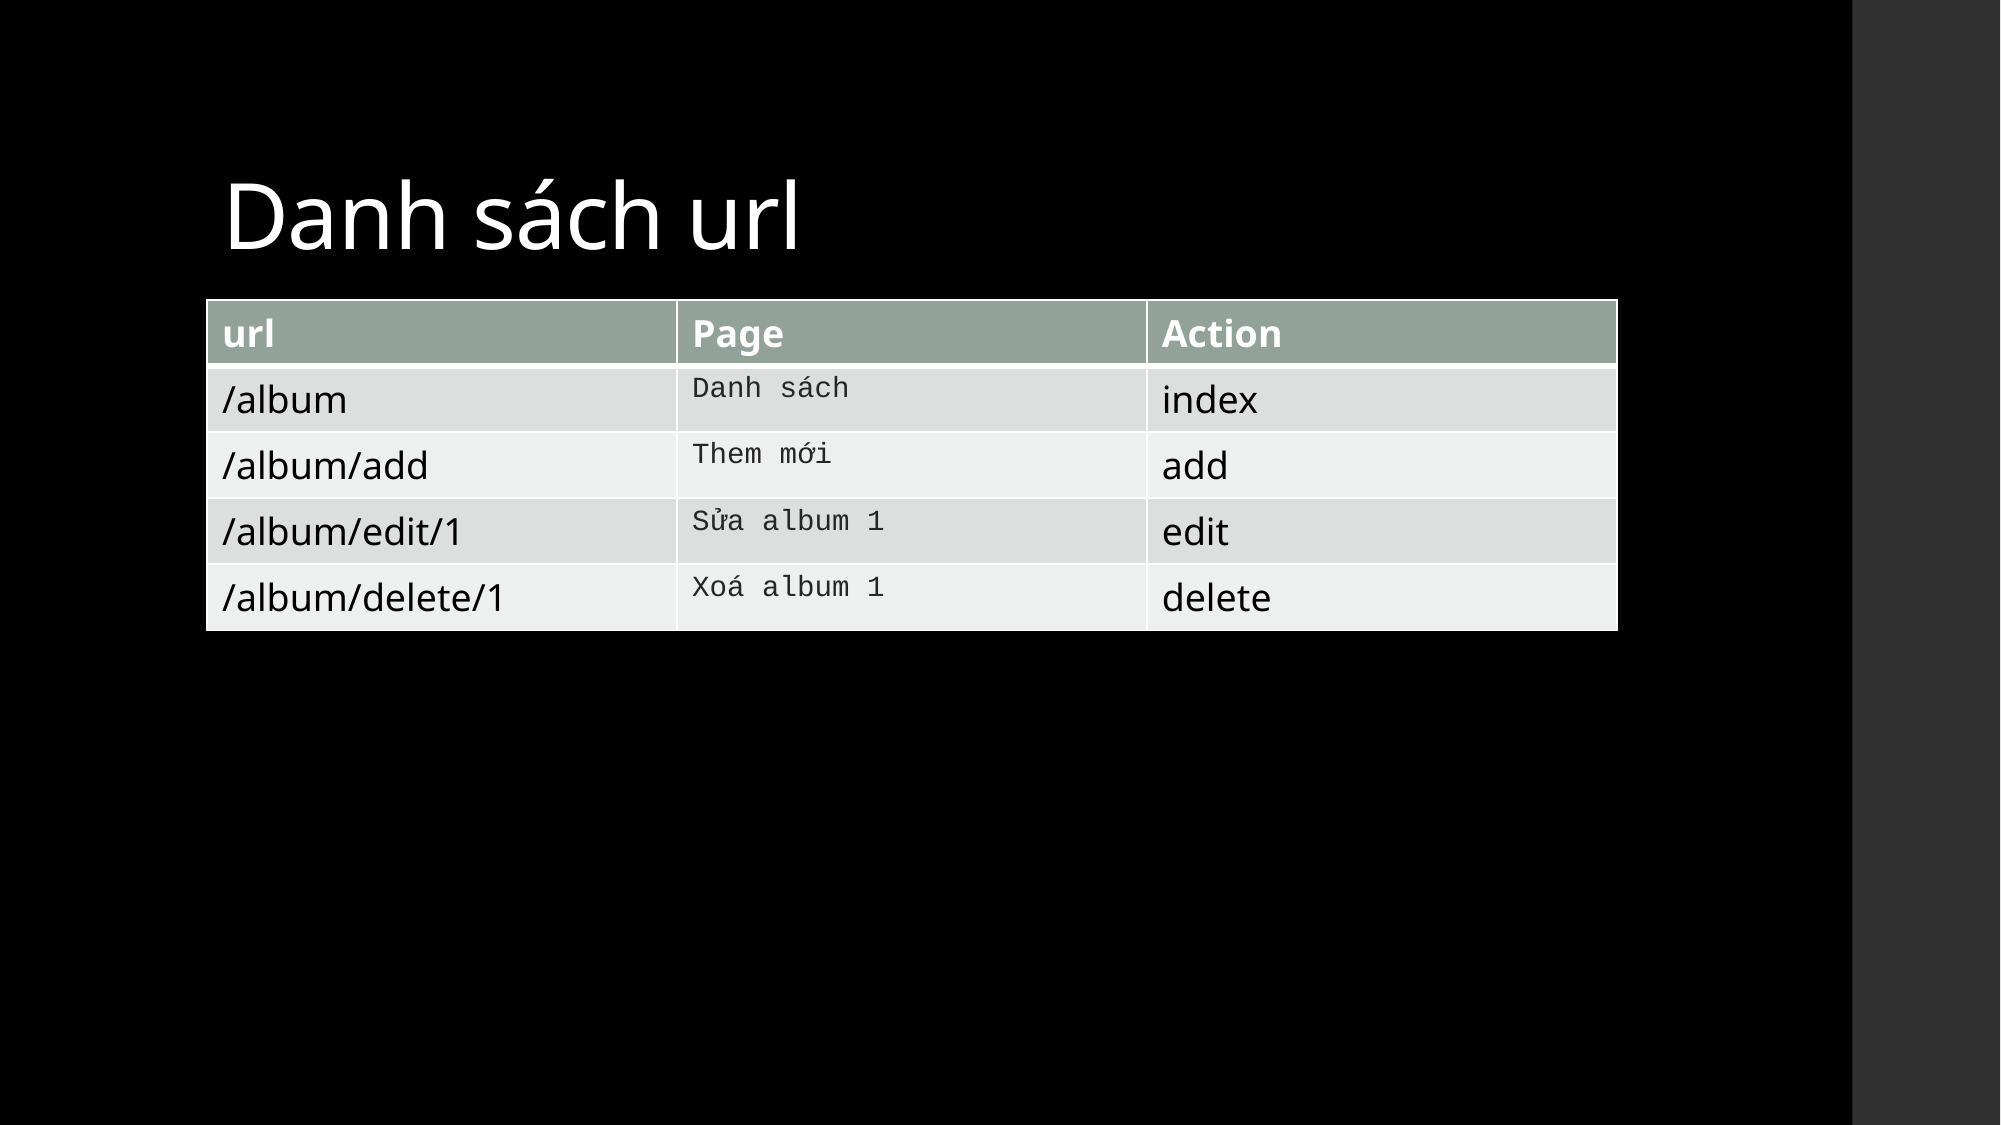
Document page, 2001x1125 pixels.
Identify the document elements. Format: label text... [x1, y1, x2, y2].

title Danh sách url [206, 60, 1797, 278]
table_cell /album [208, 369, 676, 431]
table_cell /album/edit/1 [208, 499, 676, 563]
table_cell Sửa album 1 [678, 499, 1146, 563]
table_cell delete [1148, 565, 1616, 630]
table_cell Xoá album 1 [678, 565, 1146, 630]
table_cell index [1148, 369, 1616, 431]
table_header url [208, 301, 676, 363]
table_cell add [1148, 433, 1616, 497]
table_cell /album/add [208, 433, 676, 497]
table_header Page [678, 301, 1146, 363]
table_cell Them mới [678, 433, 1146, 497]
table_cell edit [1148, 499, 1616, 563]
table_cell Danh sách [678, 369, 1146, 431]
table_cell /album/delete/1 [208, 565, 676, 630]
table_header Action [1148, 301, 1616, 363]
